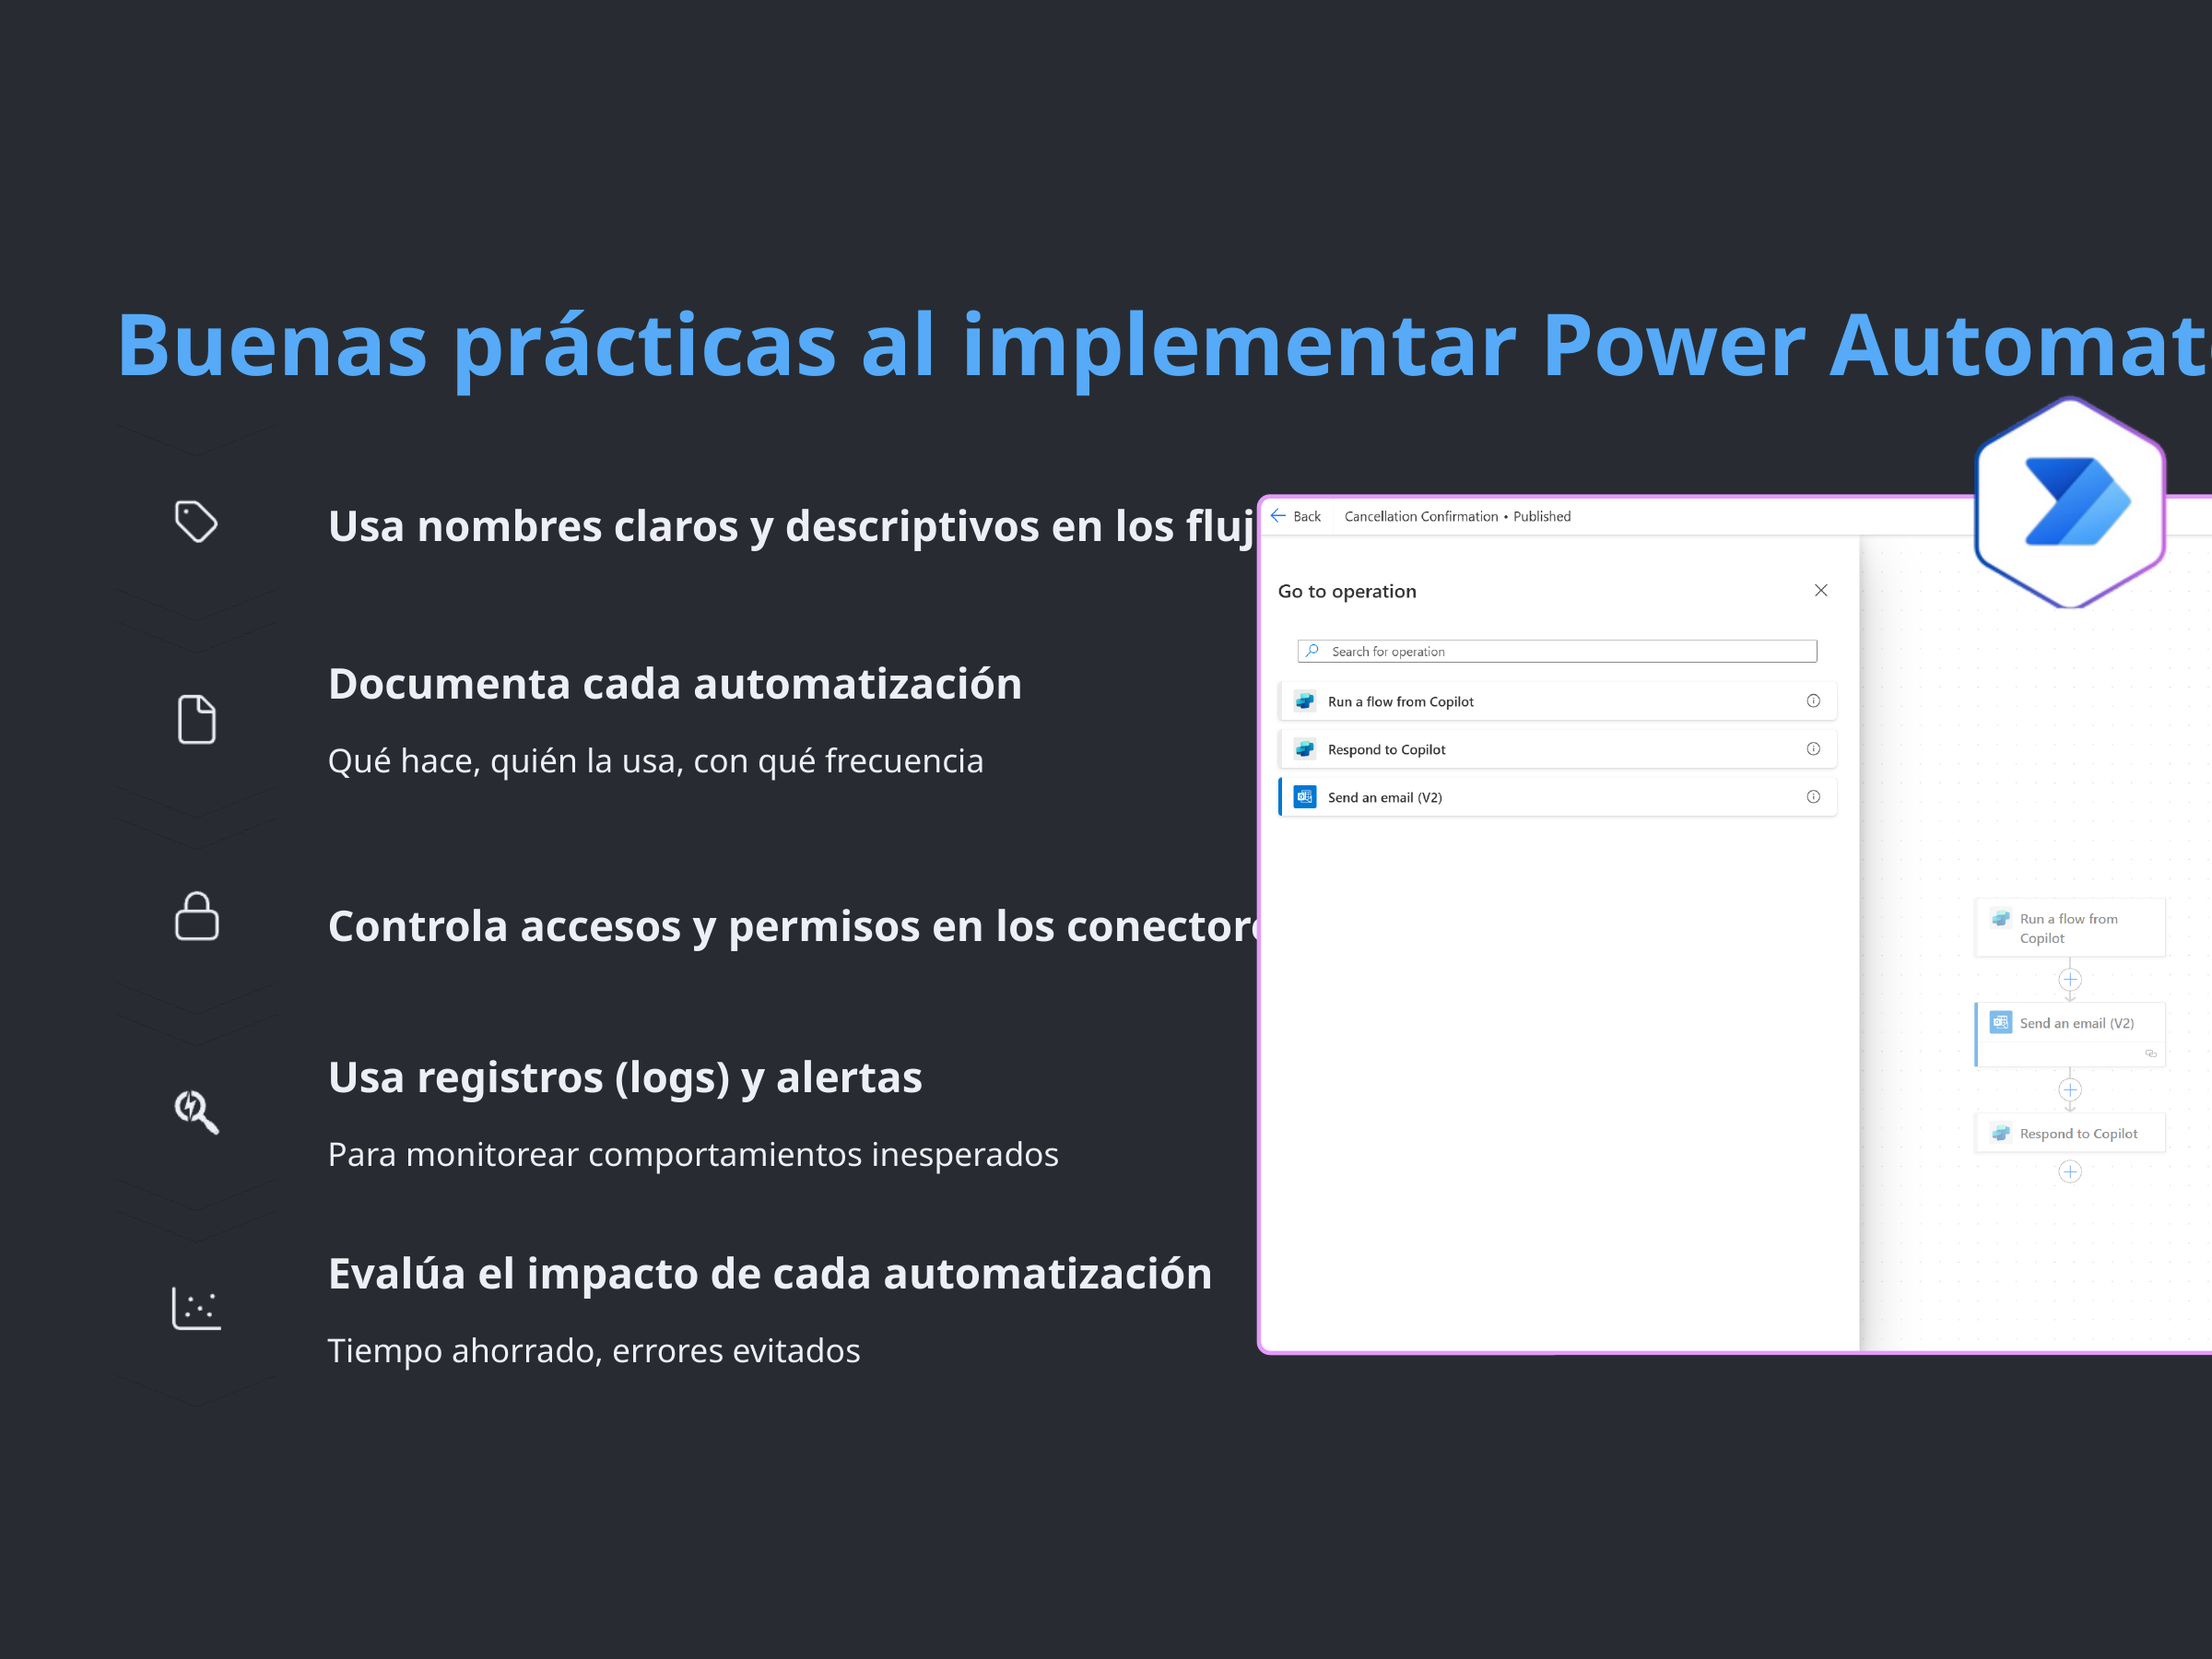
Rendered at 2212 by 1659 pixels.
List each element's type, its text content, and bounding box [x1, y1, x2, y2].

text_box Tiempo ahorrado, errores evitados [327, 1317, 2098, 1370]
text_box Controla accesos y permisos en los conectores [327, 896, 1053, 950]
picture [114, 424, 279, 1408]
text_box Documenta cada automatización [327, 653, 954, 709]
text_box Usa registros (logs) y alertas [327, 1047, 874, 1101]
text_box Para monitorear comportamientos inesperados [327, 1120, 1256, 1173]
text_box Buenas prácticas al implementar Power Automate [114, 285, 2021, 393]
picture [1258, 394, 2212, 1353]
text_box Qué hace, quién la usa, con qué frecuencia [327, 727, 1256, 781]
text_box Usa nombres claros y descriptivos en los flujos [327, 496, 1217, 550]
text_box Evalúa el impacto de cada automatización [327, 1243, 1125, 1298]
